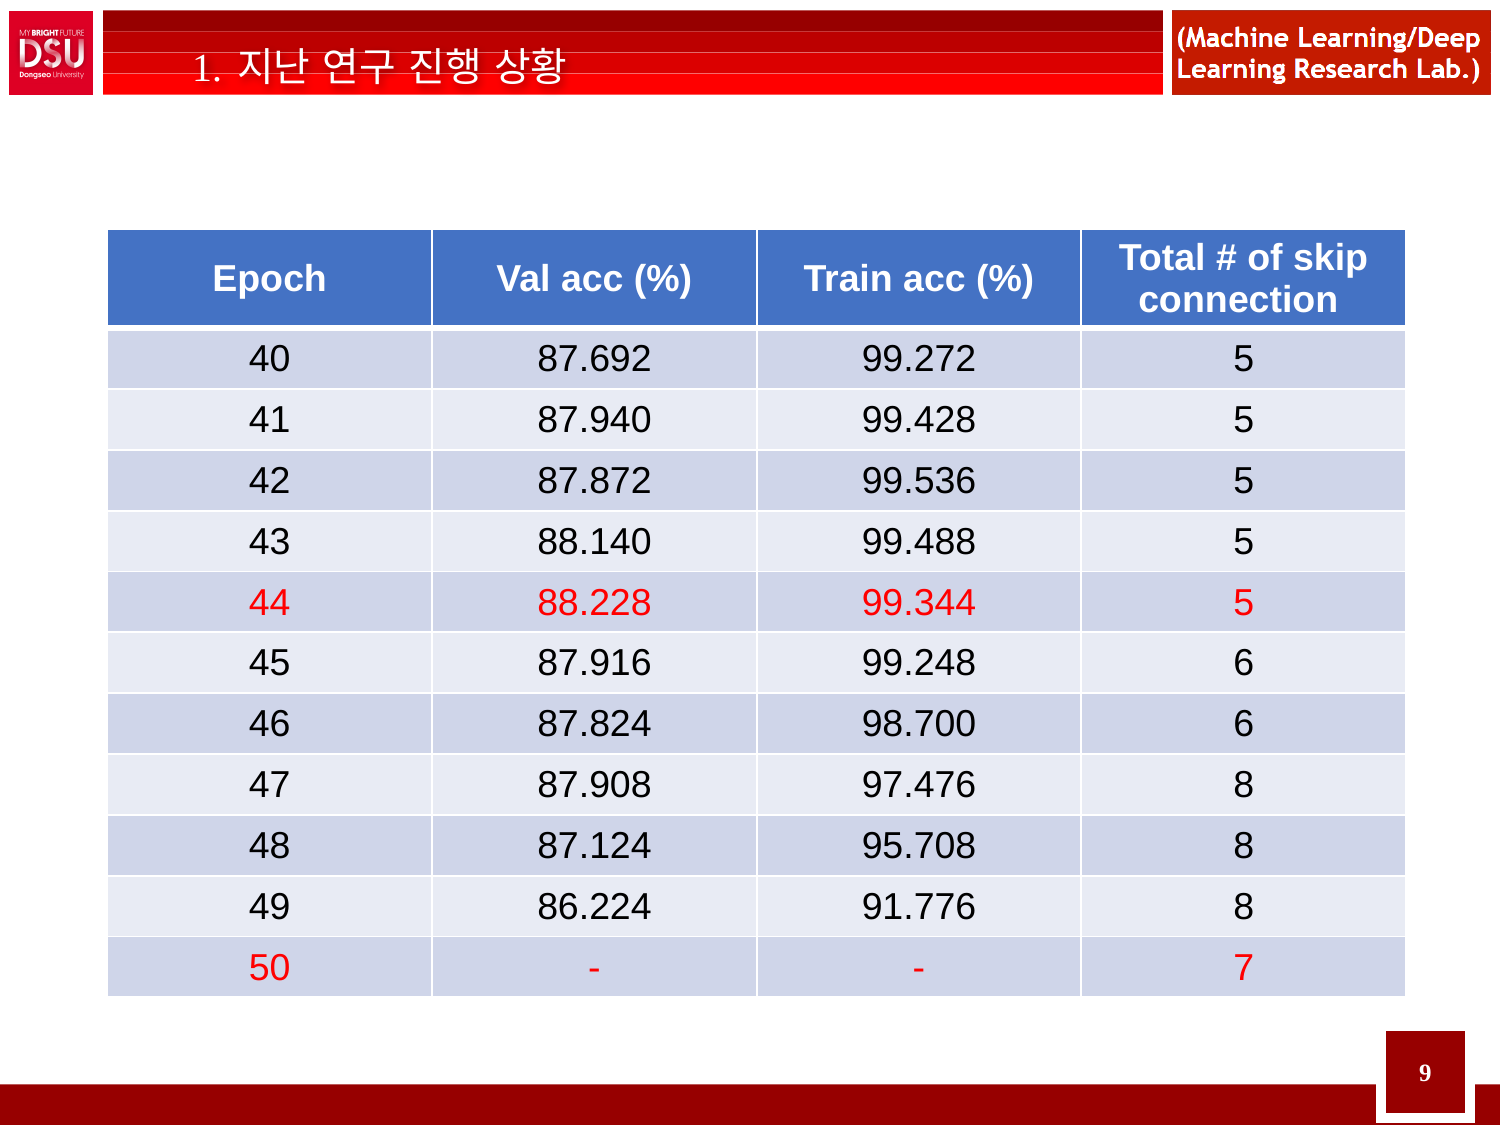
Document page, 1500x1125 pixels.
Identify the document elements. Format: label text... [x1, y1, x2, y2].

table_cell 46 [108, 694, 431, 753]
table_cell 87.872 [433, 451, 756, 510]
table_cell - [433, 937, 756, 996]
table_cell 7 [1082, 937, 1405, 996]
table_cell 87.692 [433, 331, 756, 388]
table_header Train acc (%) [758, 230, 1080, 325]
table_cell 88.228 [433, 572, 756, 631]
text_box [1379, 1025, 1472, 1120]
table_cell 91.776 [758, 877, 1080, 936]
table_cell 41 [108, 390, 431, 449]
table_cell 99.248 [758, 633, 1080, 692]
table_header Total # of skip connection [1082, 230, 1405, 325]
table_cell 87.824 [433, 694, 756, 753]
table_cell 86.224 [433, 877, 756, 936]
table_cell - [758, 937, 1080, 996]
table_cell 5 [1082, 390, 1405, 449]
table_cell 99.344 [758, 572, 1080, 631]
table_cell 5 [1082, 331, 1405, 388]
table_cell 5 [1082, 451, 1405, 510]
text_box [0, 2, 1500, 96]
table_cell 50 [108, 937, 431, 996]
text_box 9 [1393, 1049, 1458, 1094]
table_cell 43 [108, 512, 431, 571]
table_cell 48 [108, 816, 431, 875]
table_cell 5 [1082, 512, 1405, 571]
table_cell 99.272 [758, 331, 1080, 388]
table_cell 49 [108, 877, 431, 936]
table_cell 97.476 [758, 755, 1080, 814]
table_cell 87.124 [433, 816, 756, 875]
table_cell 44 [108, 572, 431, 631]
table_cell 8 [1082, 755, 1405, 814]
table_cell 95.708 [758, 816, 1080, 875]
table_cell 8 [1082, 877, 1405, 936]
table_header Epoch [108, 230, 431, 325]
table_header Val acc (%) [433, 230, 756, 325]
table_cell 6 [1082, 694, 1405, 753]
table_cell 8 [1082, 816, 1405, 875]
table_cell 5 [1082, 572, 1405, 631]
table_cell 45 [108, 633, 431, 692]
table_cell 87.916 [433, 633, 756, 692]
table_cell 47 [108, 755, 431, 814]
table_cell 98.700 [758, 694, 1080, 753]
table_cell 87.908 [433, 755, 756, 814]
table_cell 87.940 [433, 390, 756, 449]
table_cell 6 [1082, 633, 1405, 692]
table_cell 42 [108, 451, 431, 510]
table_cell 99.428 [758, 390, 1080, 449]
table_cell 99.488 [758, 512, 1080, 571]
table_cell 40 [108, 331, 431, 388]
table_cell 88.140 [433, 512, 756, 571]
text_box [0, 1082, 1500, 1125]
table_cell 99.536 [758, 451, 1080, 510]
